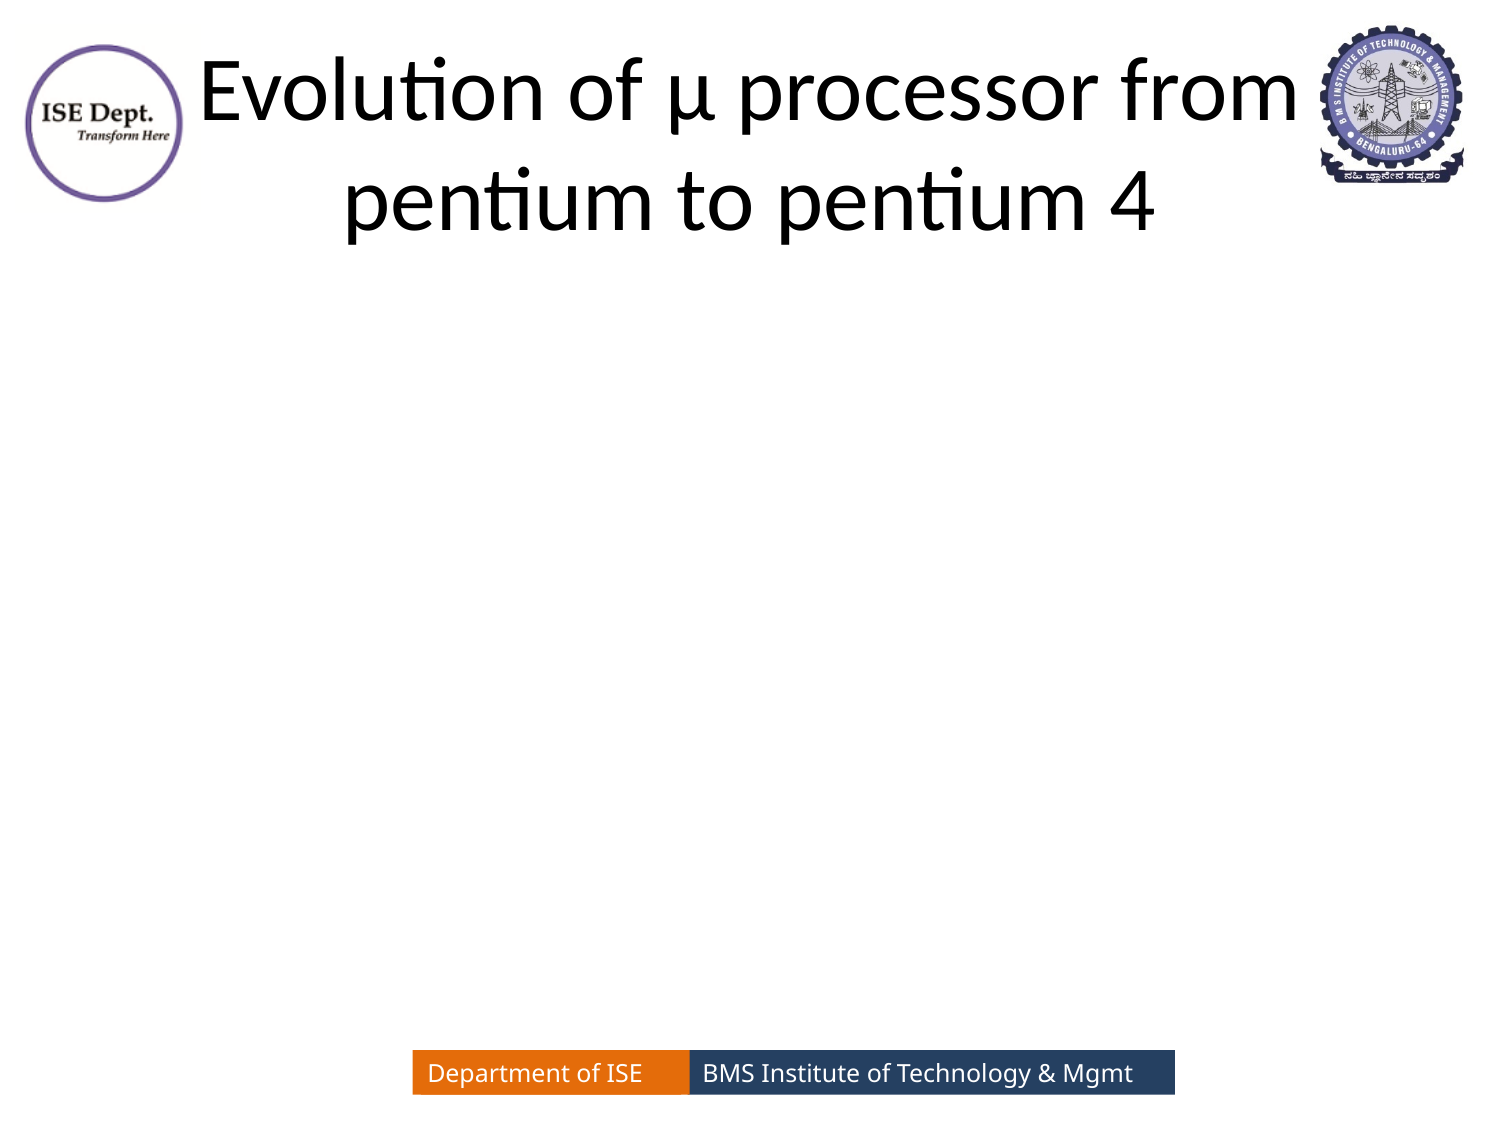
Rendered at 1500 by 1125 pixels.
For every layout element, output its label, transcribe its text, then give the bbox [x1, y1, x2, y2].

picture [15, 24, 201, 213]
title Evolution of μ processor from pentium to pentium 4 [75, 45, 1425, 233]
picture [1287, 0, 1500, 213]
